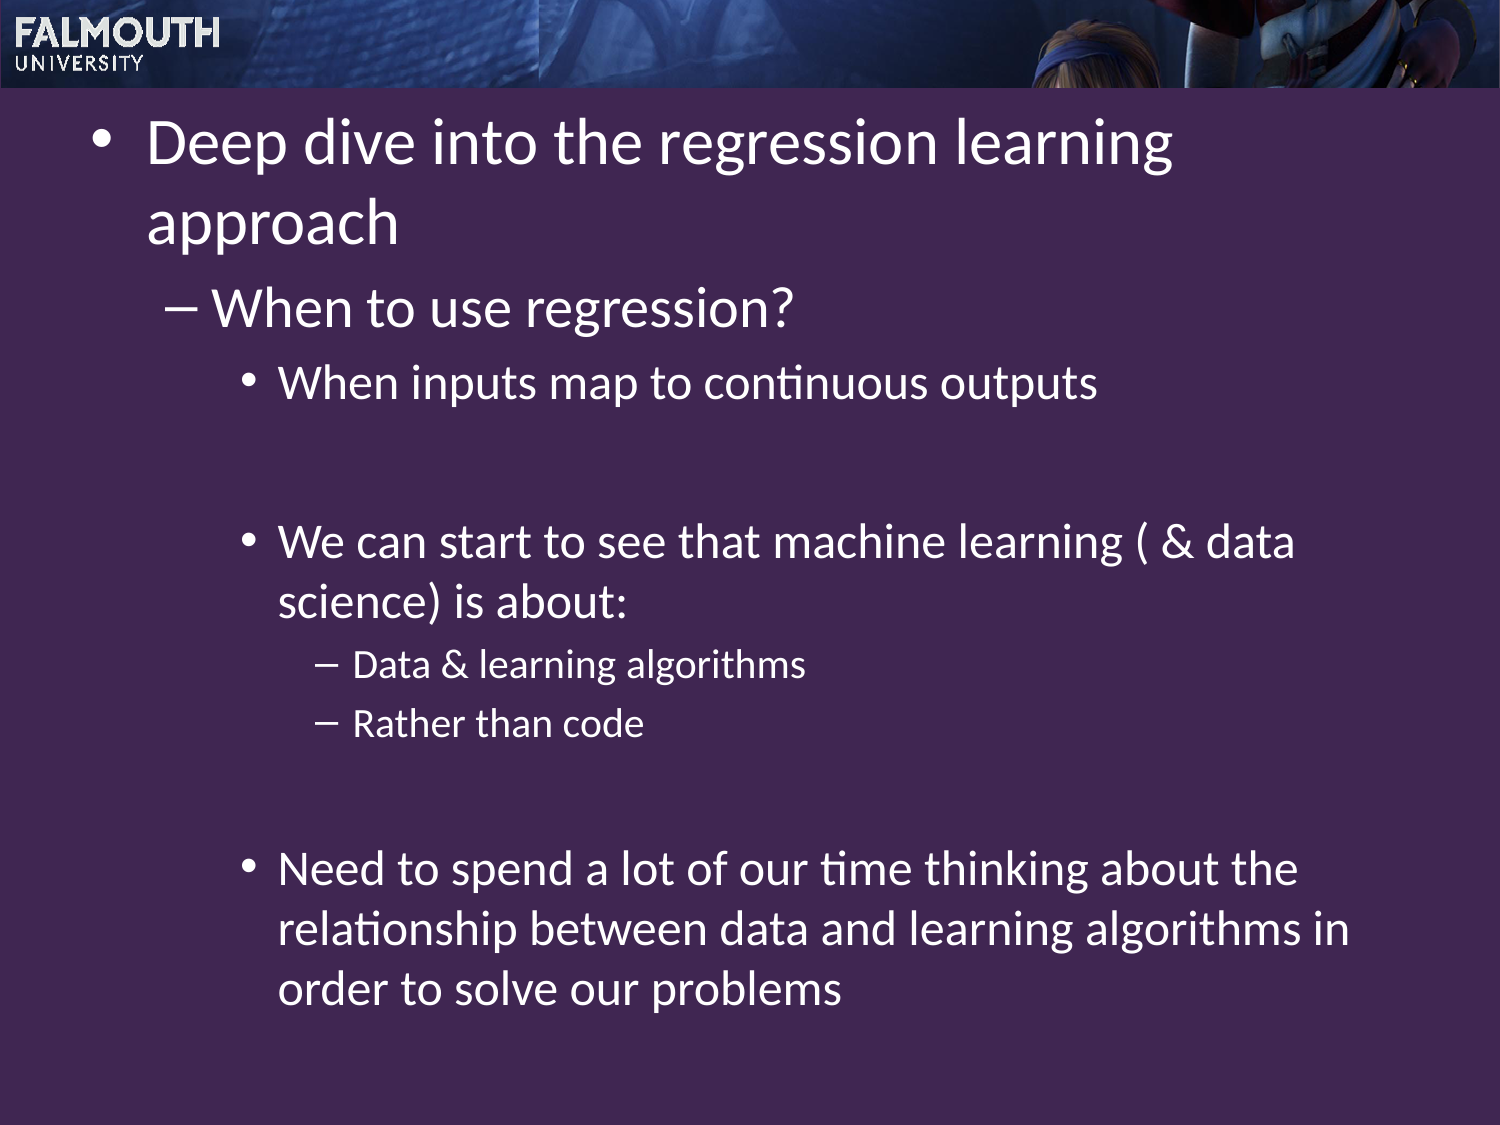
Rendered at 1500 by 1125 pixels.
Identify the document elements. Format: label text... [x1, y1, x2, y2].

list Deep dive into the regression learning approach When to use regression? When inputs map to continuous outputs We can start to see that machine learning ( & data science) is about: Data & learning algorithms Rather than code Need to spend a lot of our time thinking about the relationship between data and learning algorithms in order to solve our problems [75, 90, 1425, 1094]
picture [0, 0, 1500, 90]
